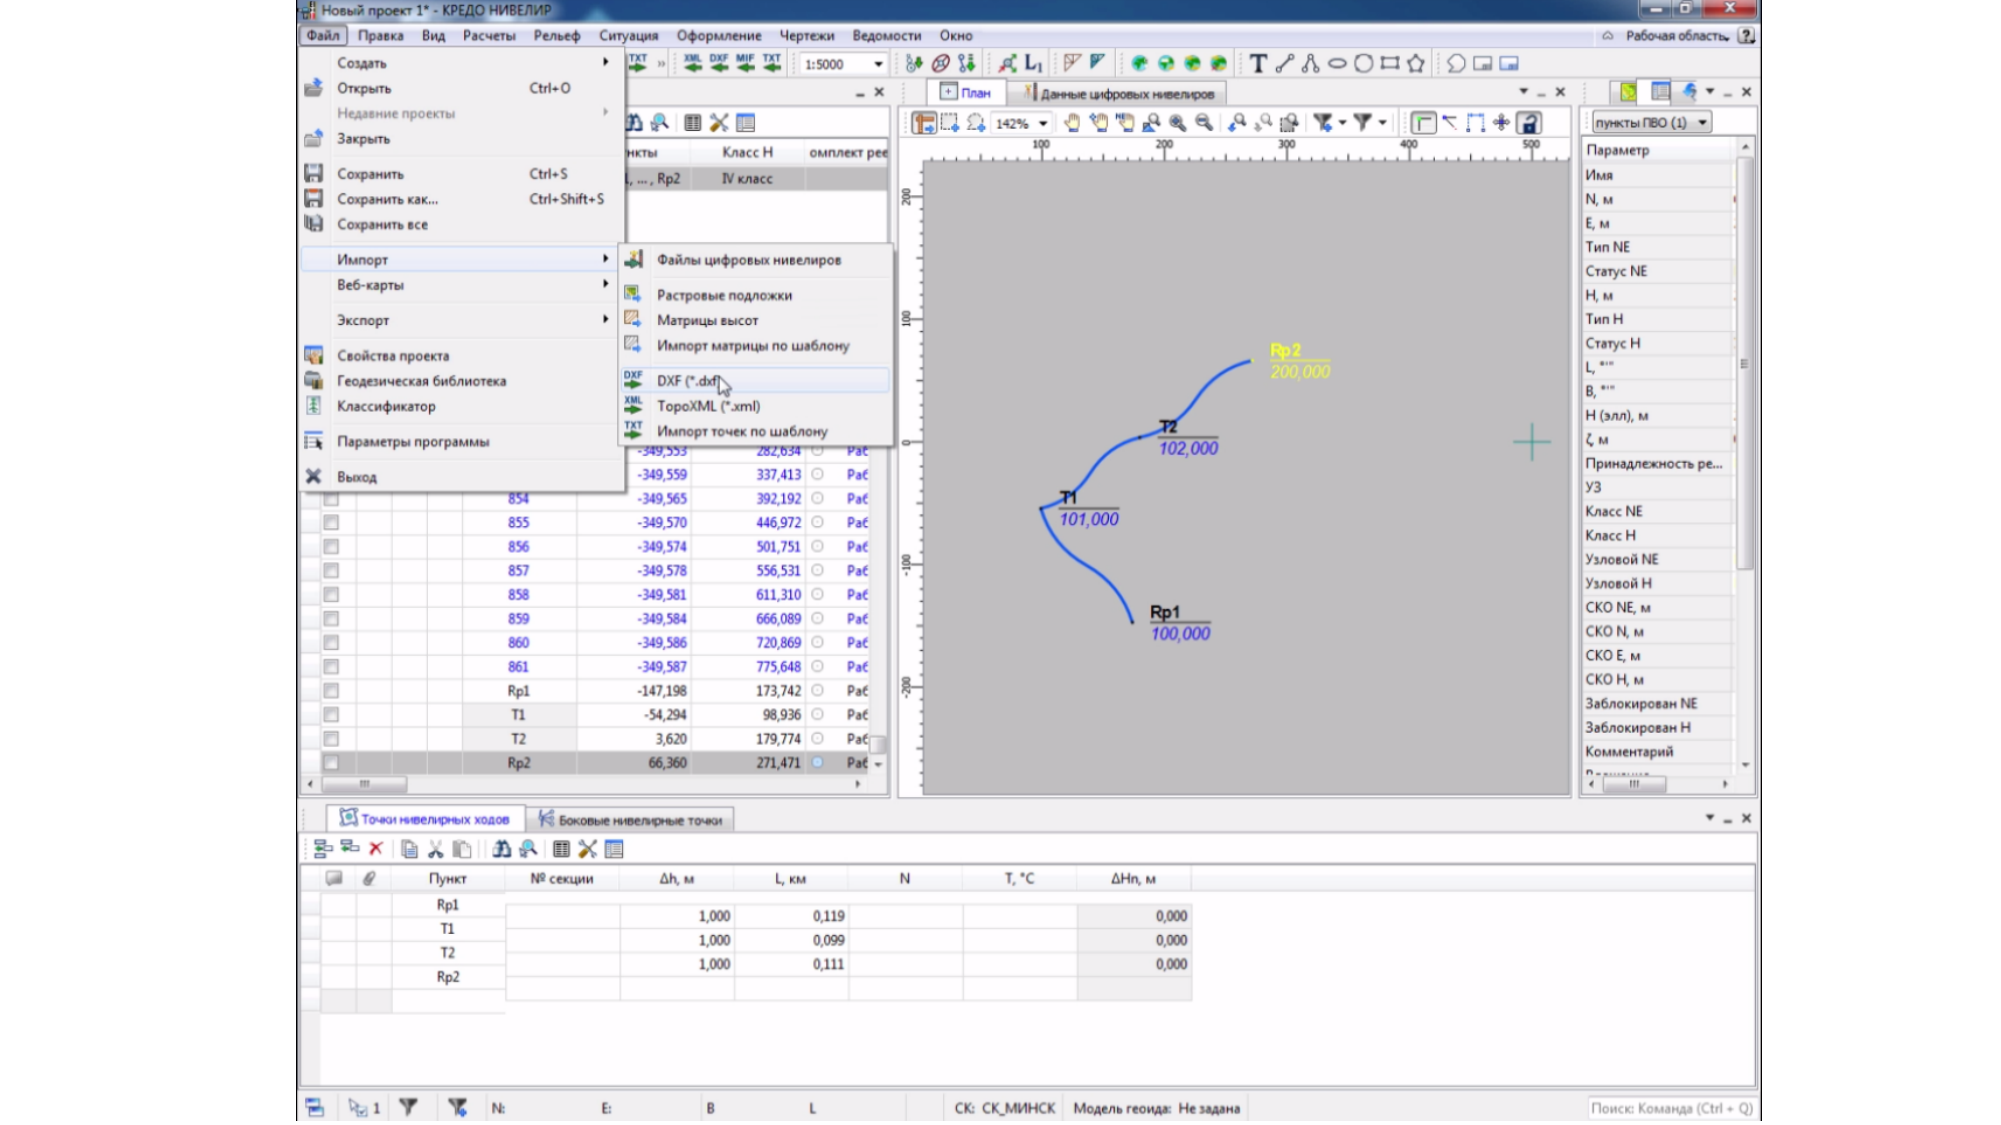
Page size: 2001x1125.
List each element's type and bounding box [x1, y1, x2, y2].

picture [296, 0, 1762, 1121]
